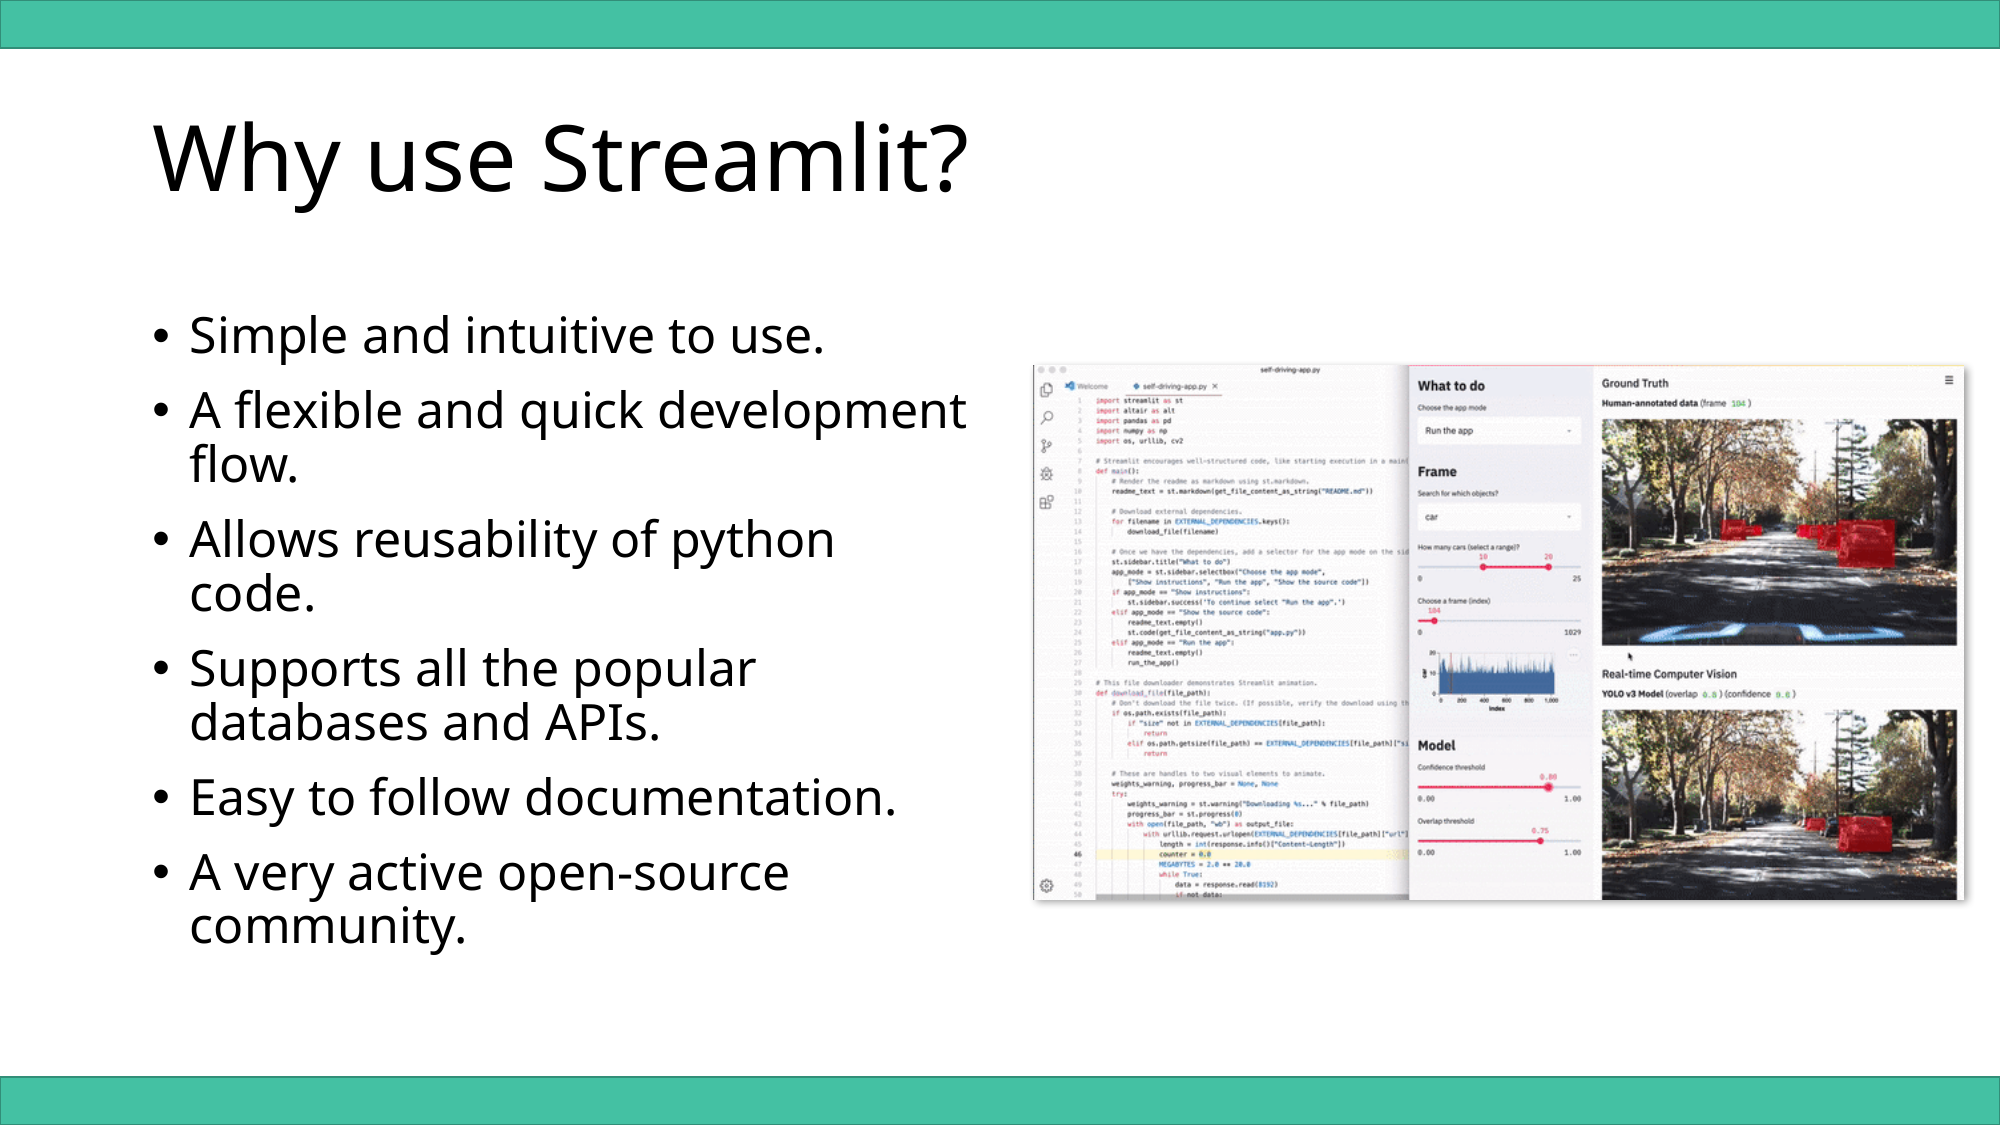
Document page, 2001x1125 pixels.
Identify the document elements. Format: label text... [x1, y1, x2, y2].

text_box [0, 1076, 2000, 1125]
list Simple and intuitive to use. A flexible and quick development flow. Allows reusability of python code. Supports all the popular databases and APIs. Easy to follow documentation. A very active open-source community. [137, 275, 988, 990]
title Why use Streamlit? [137, 53, 1863, 271]
text_box [0, 0, 2000, 49]
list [1033, 365, 1964, 900]
